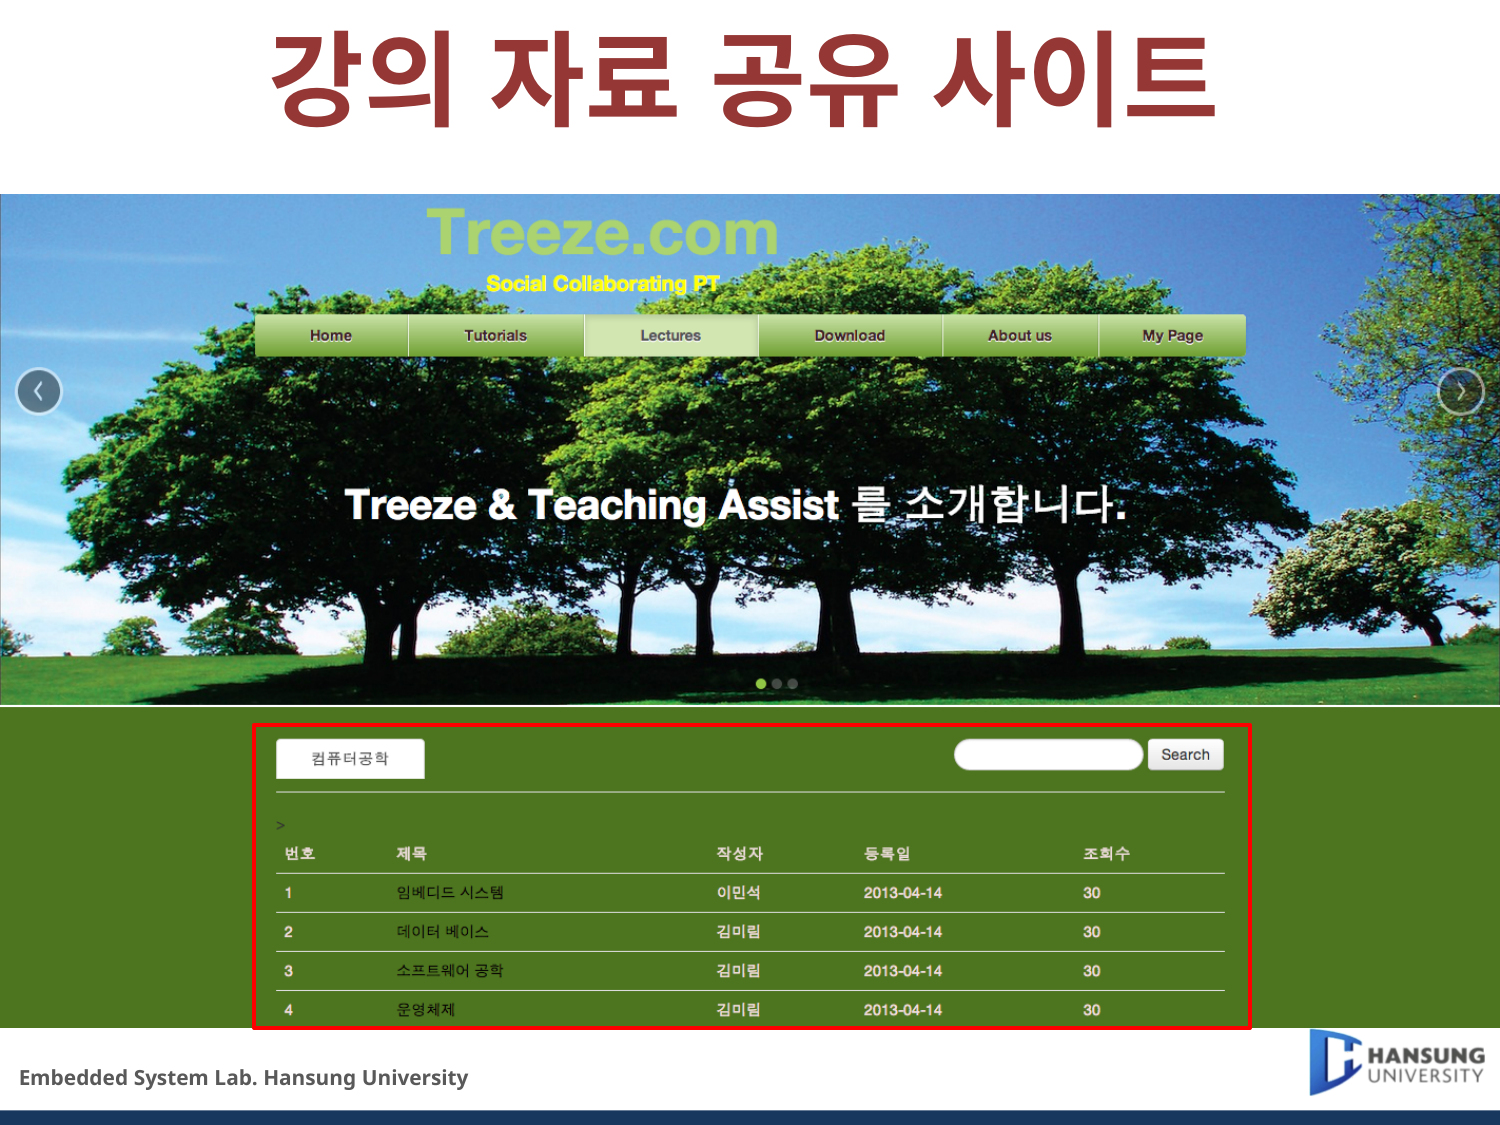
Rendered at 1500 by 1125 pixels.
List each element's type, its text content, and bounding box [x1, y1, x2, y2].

text_box Embedded System Lab. Hansung University [3, 1057, 1039, 1097]
picture [0, 194, 1500, 1097]
text_box 강의 자료 공유 사이트 [253, 7, 1367, 148]
text_box [0, 1108, 1500, 1125]
